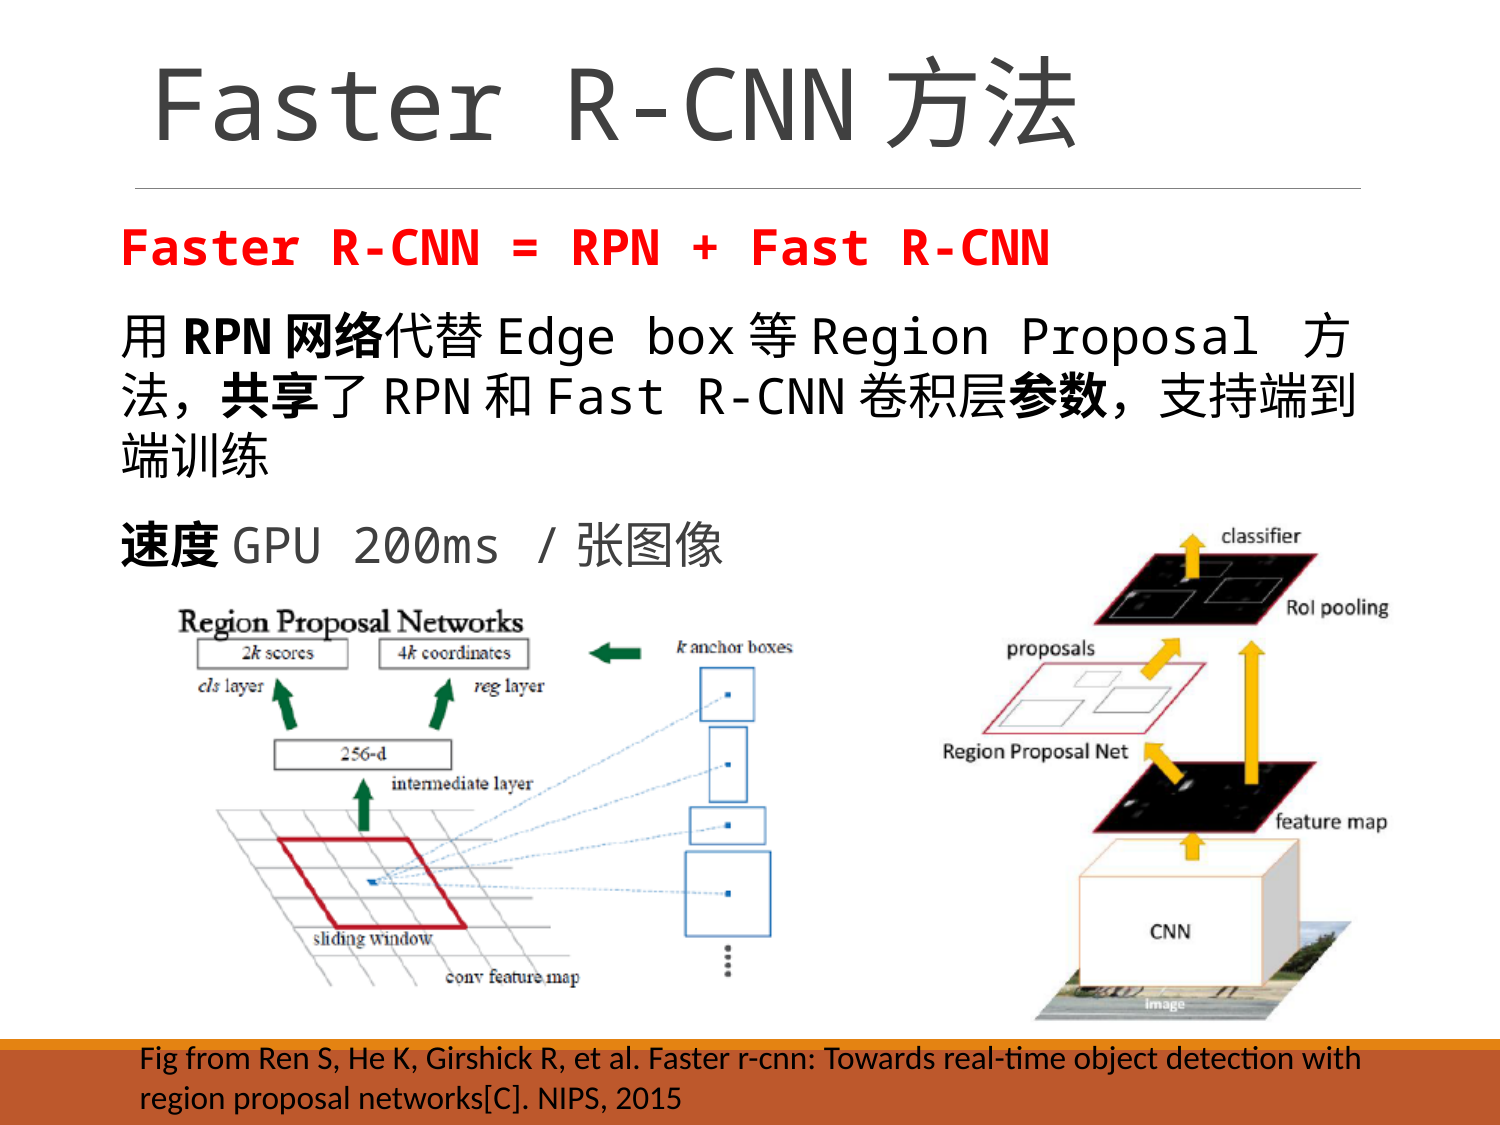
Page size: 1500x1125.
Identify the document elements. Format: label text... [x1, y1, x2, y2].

picture [939, 516, 1398, 1030]
picture [169, 599, 804, 1014]
text_box Fig from Ren S, He K, Girshick R, et al. Faster r-cnn: Towards real-time object detection with region proposal networks[C]. NIPS, 2015 [124, 1029, 1444, 1124]
title Faster R-CNN方法 [135, 47, 1373, 169]
list Faster R-CNN = RPN + Fast R-CNN 用RPN网络代替Edge box等Region Proposal 方法，共享了RPN和Fast R-CNN卷积层参数，支持端到端训练 速度GPU 200ms /张图像 [105, 207, 1400, 974]
